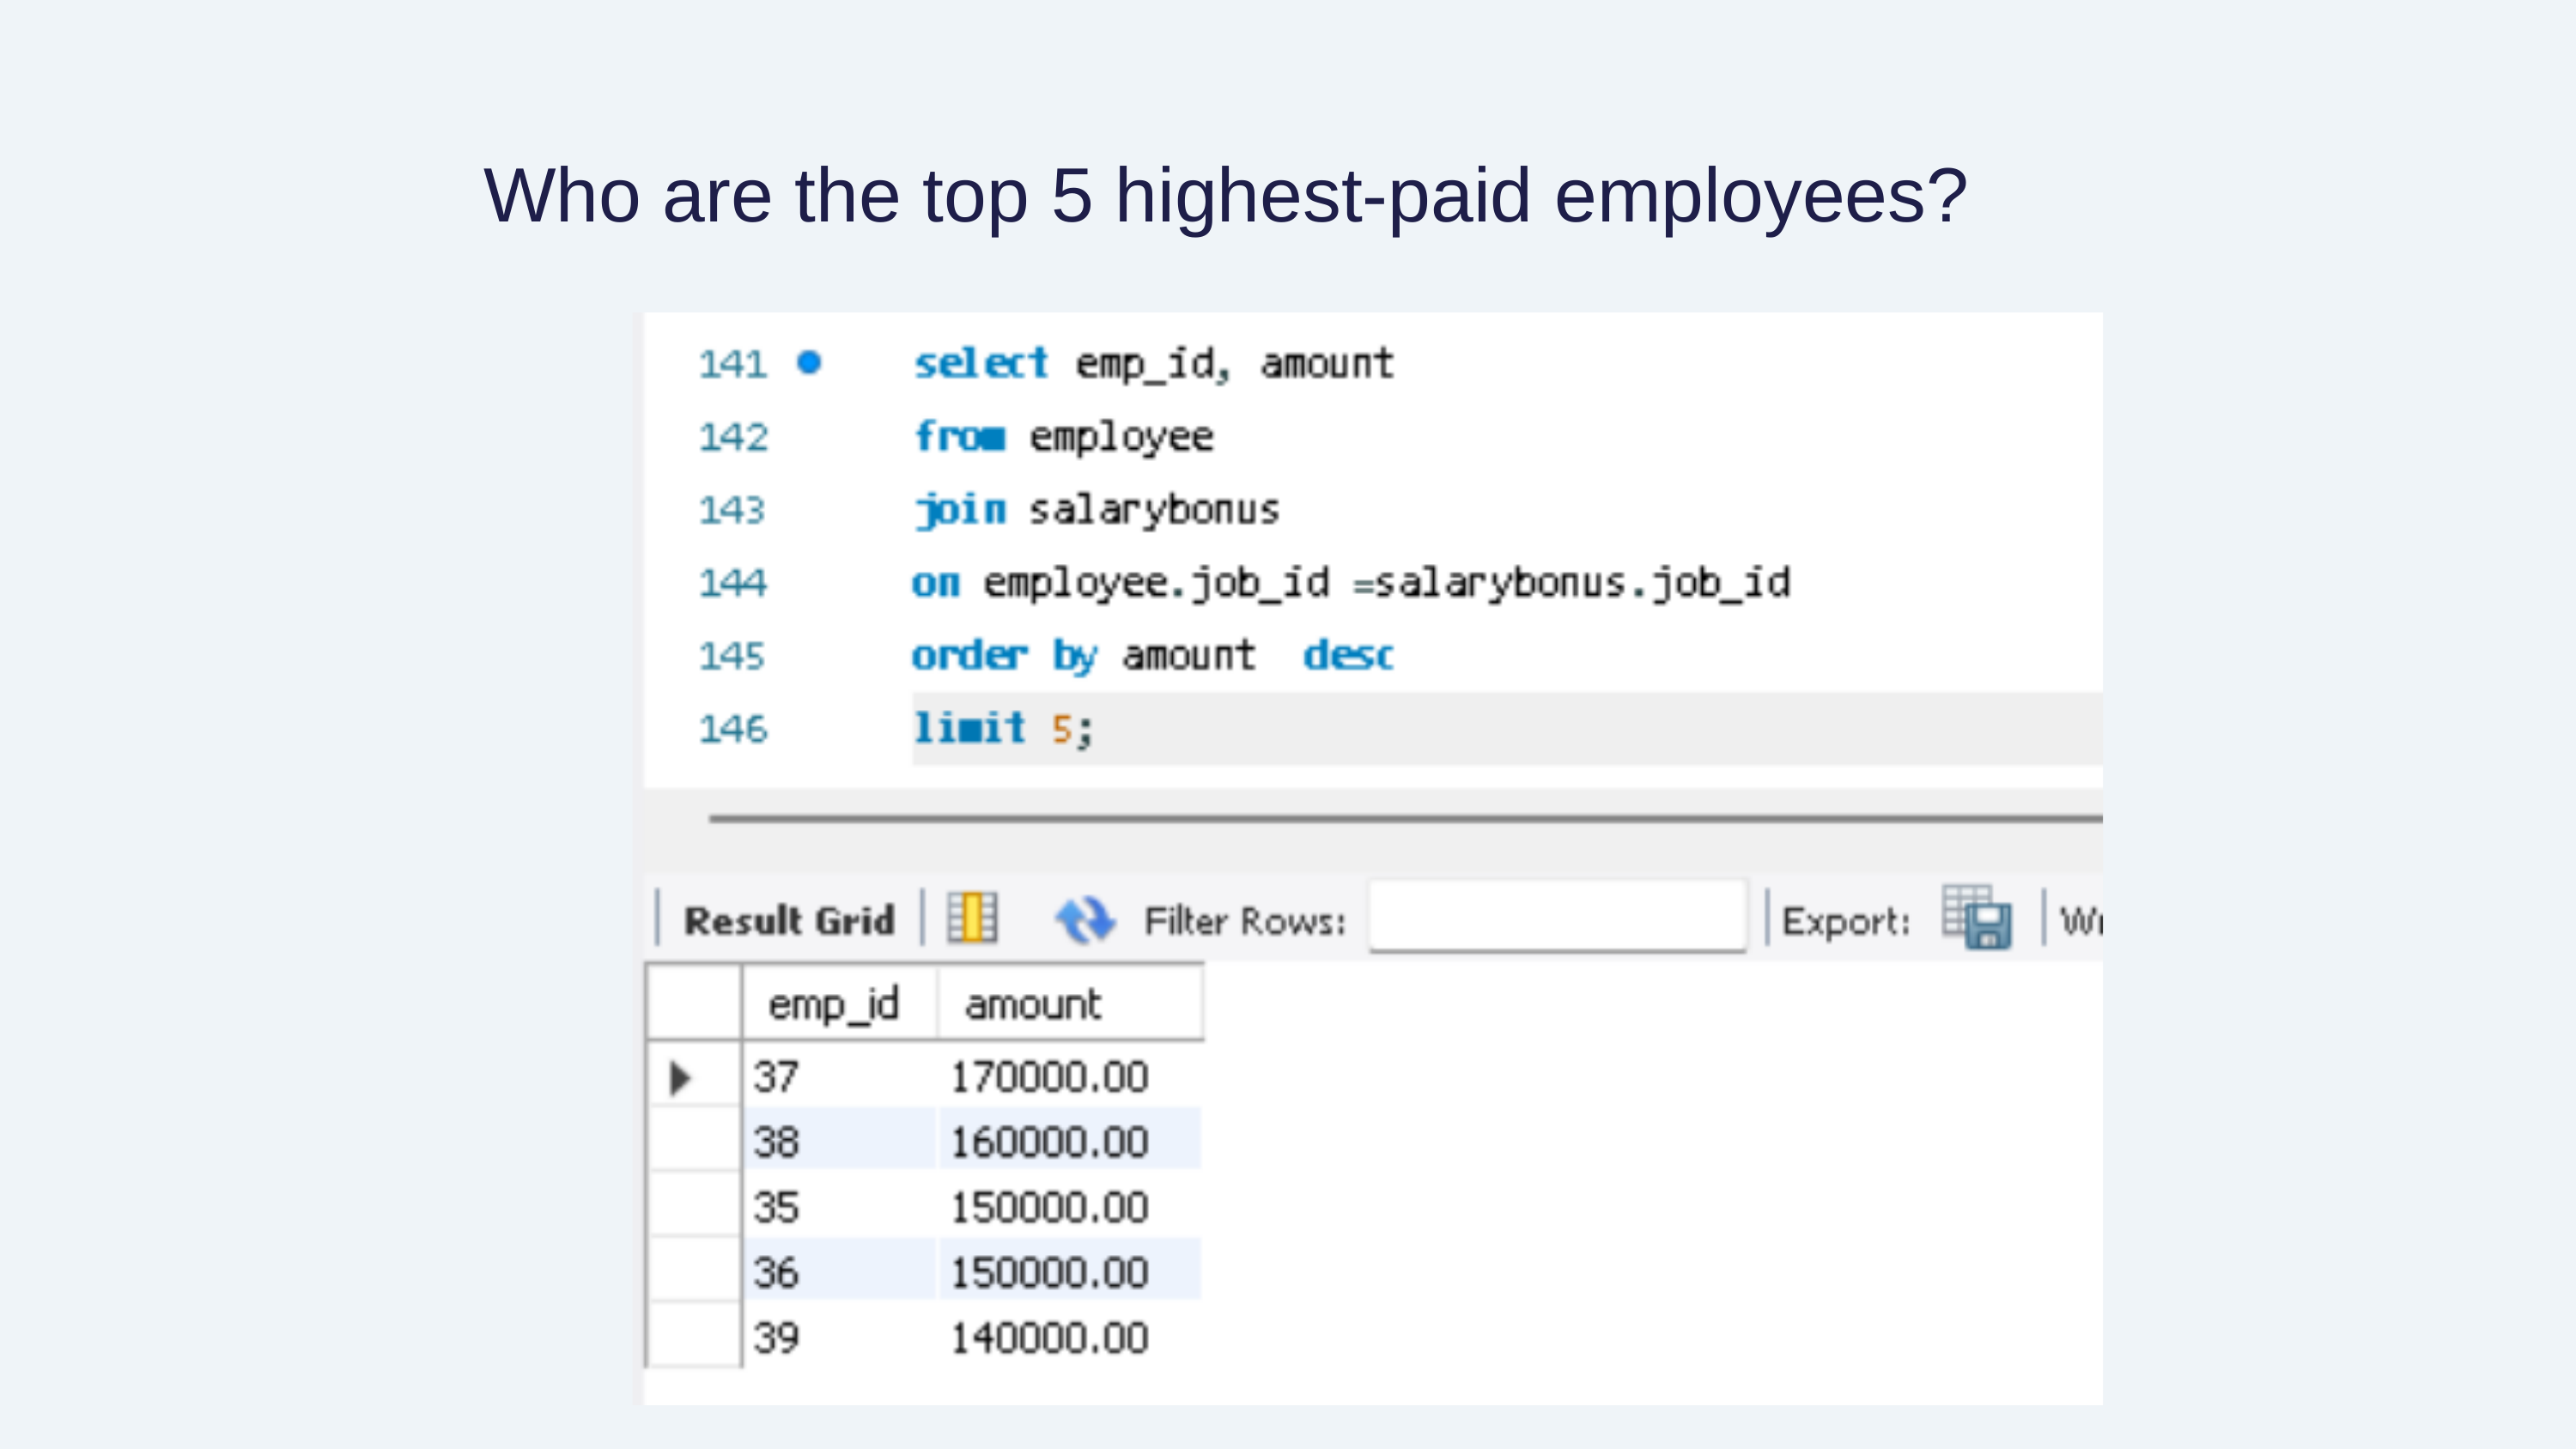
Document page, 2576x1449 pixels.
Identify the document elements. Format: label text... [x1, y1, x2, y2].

text_box [632, 312, 2104, 1405]
text_box Who are the top 5 highest-paid employees? [483, 130, 2576, 238]
